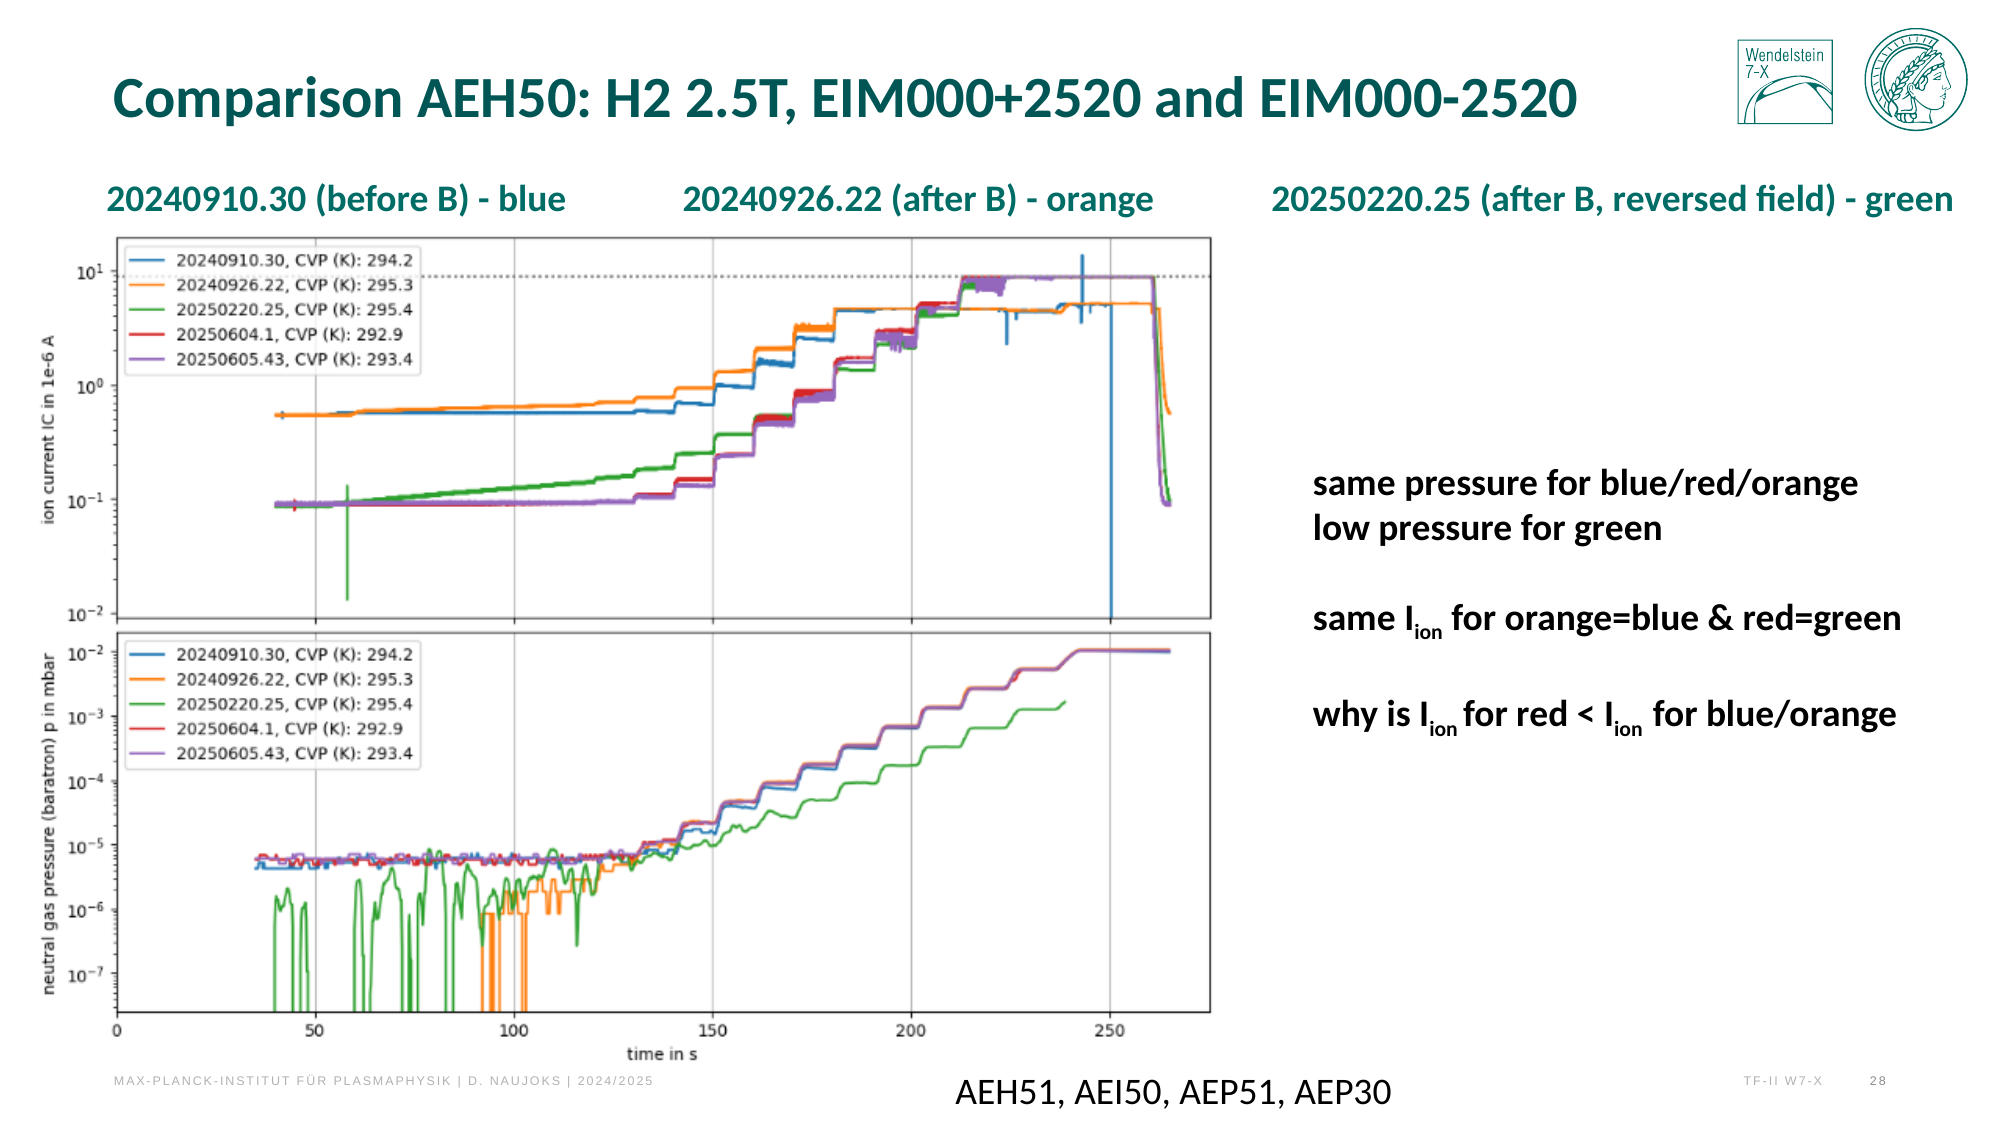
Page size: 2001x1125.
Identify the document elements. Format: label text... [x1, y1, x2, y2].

text_box same pressure for blue/red/orange low pressure for green same Iion for orange=blue & red=green why is Iion for red < Iion for blue/orange [1312, 457, 1903, 741]
text_box 20240926.22 (after B) - orange [667, 166, 1170, 227]
picture [29, 231, 1229, 1065]
slide_number TF-II W7-X [1393, 1064, 1833, 1088]
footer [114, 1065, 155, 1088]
slide_number 28 [1833, 1064, 1886, 1088]
text_box 20240910.30 (before B) - blue [91, 166, 582, 227]
slide_number TF-II W7-X [155, 1065, 955, 1088]
text_box AEH51, AEI50, AEP51, AEP30 [955, 1064, 1393, 1113]
text_box 20250220.25 (after B, reversed field) - green [1256, 166, 1970, 227]
title Comparison AEH50: H2 2.5T, EIM000+2520 and EIM000-2520 [114, 70, 1685, 218]
